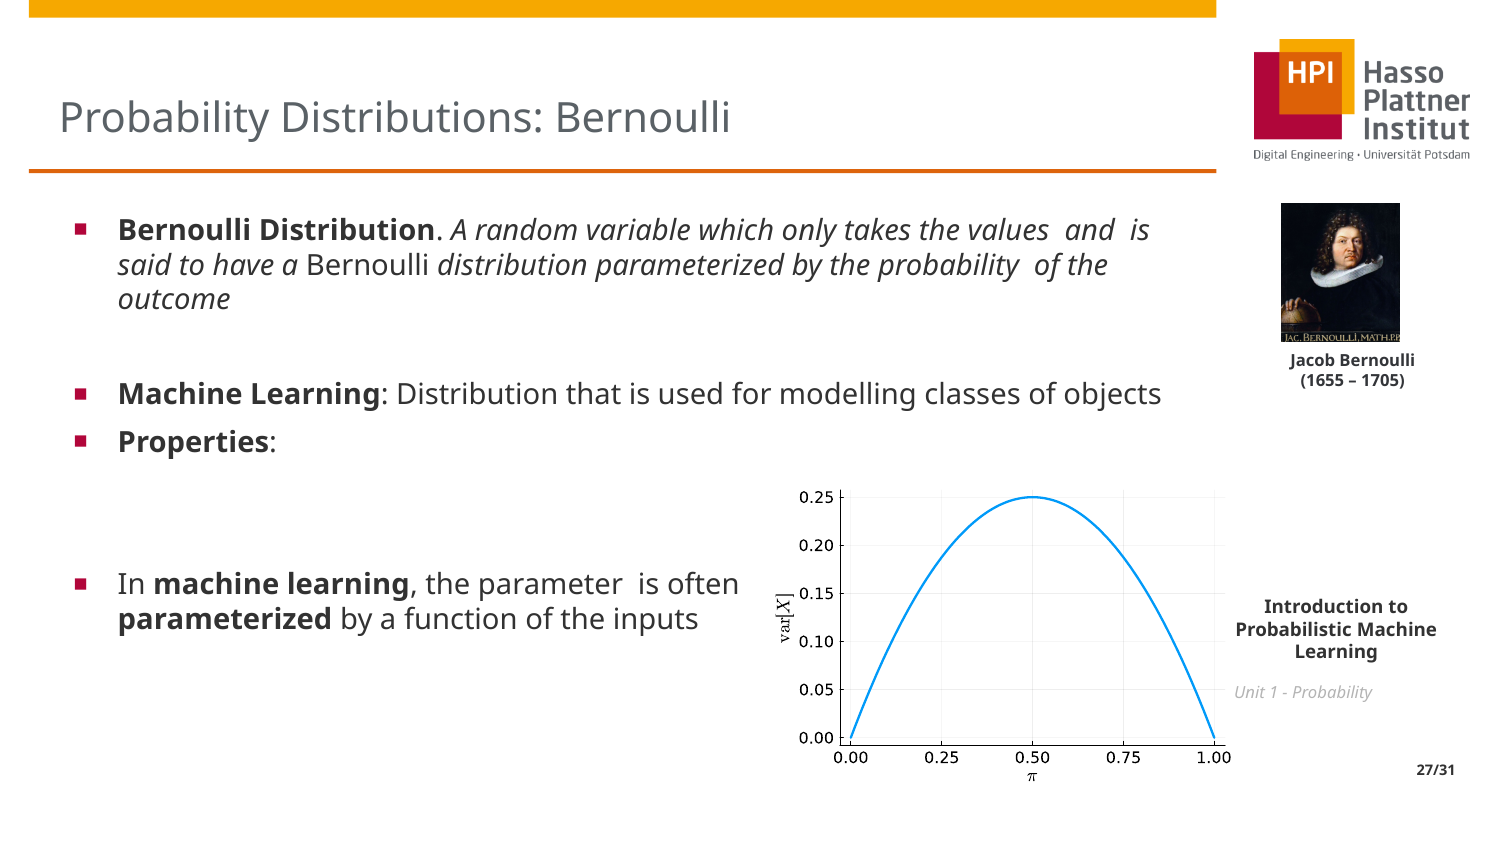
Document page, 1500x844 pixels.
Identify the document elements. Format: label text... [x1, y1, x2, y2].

title Probability Distributions: Bernoulli [58, 17, 1187, 170]
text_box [775, 489, 1231, 782]
text_box Jacob Bernoulli (1655 – 1705) [1228, 342, 1477, 398]
picture [1281, 203, 1401, 342]
picture [1254, 39, 1470, 161]
